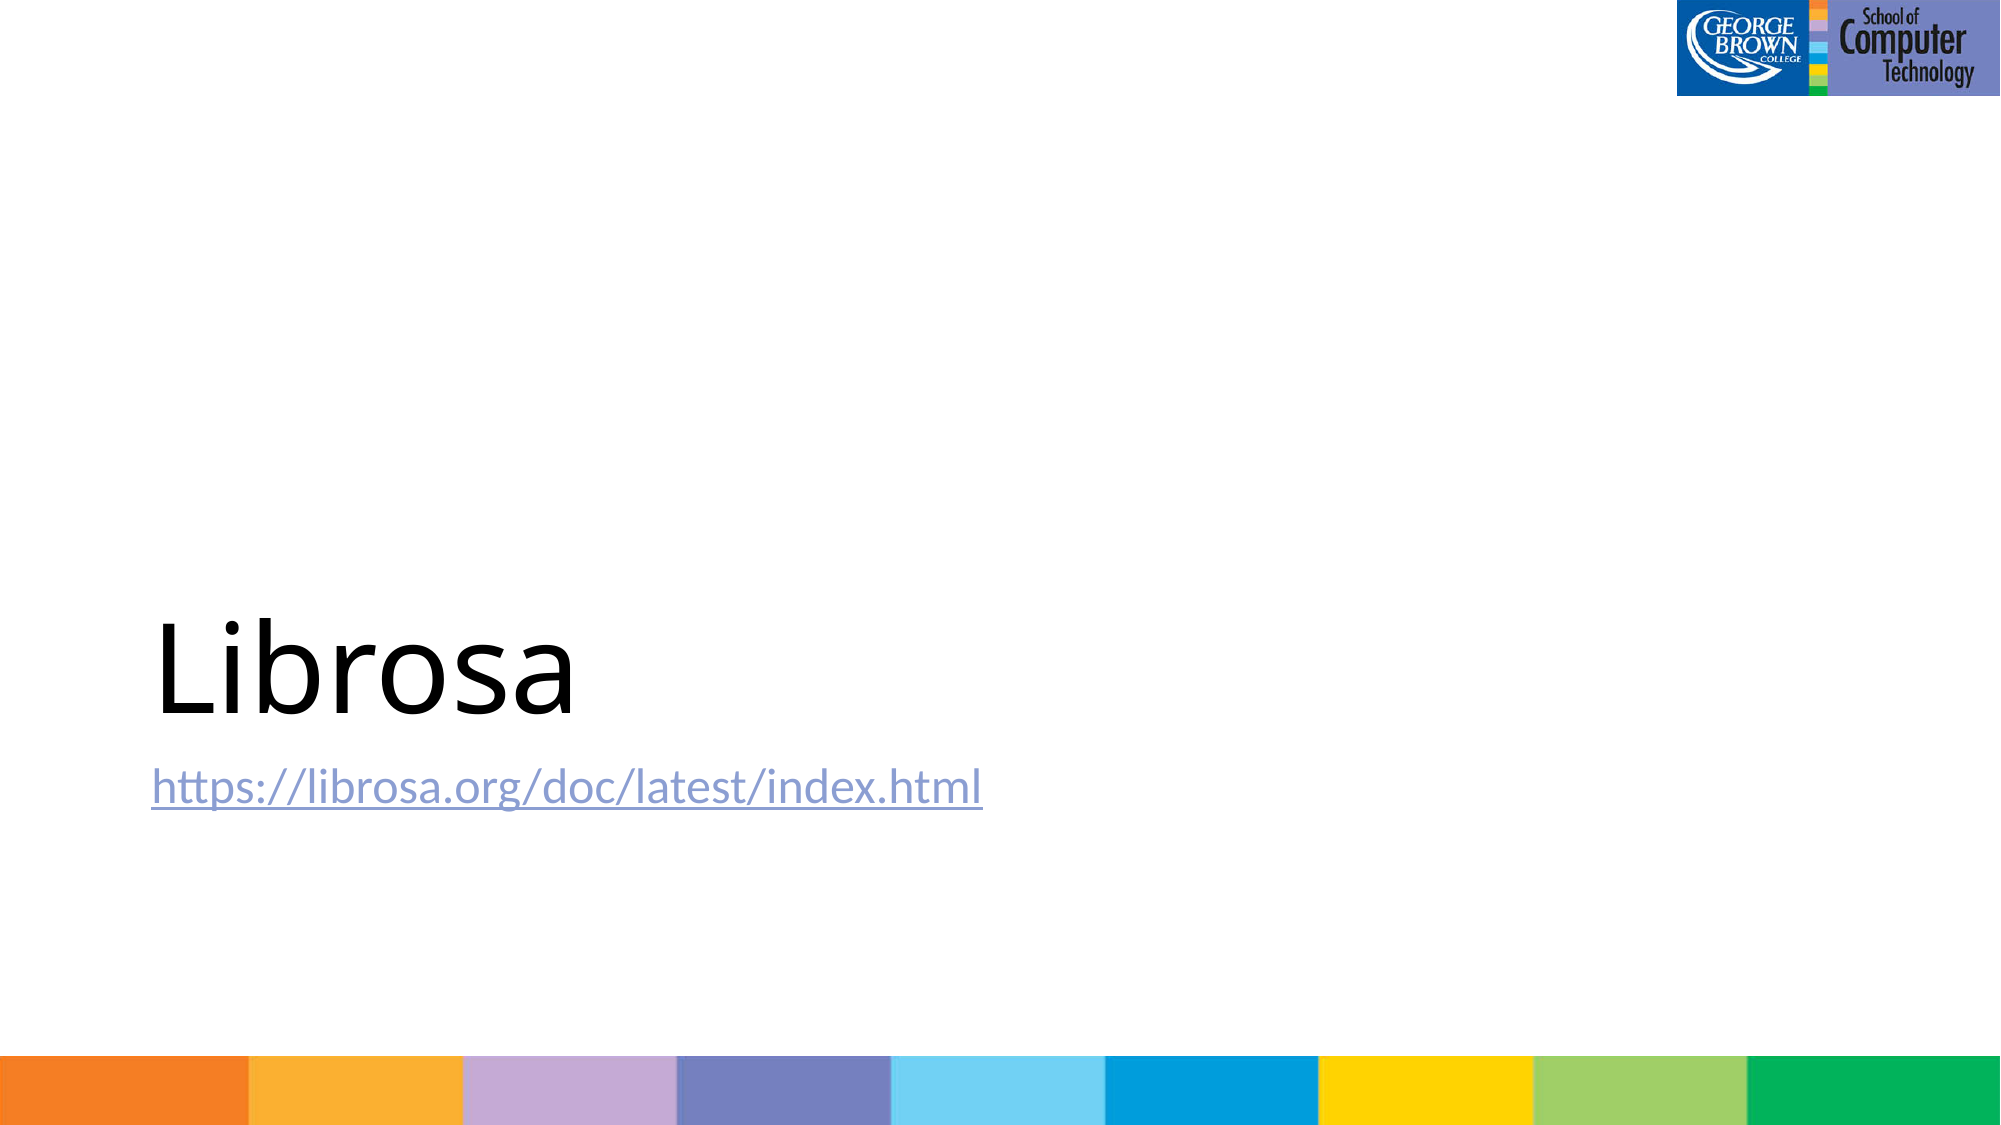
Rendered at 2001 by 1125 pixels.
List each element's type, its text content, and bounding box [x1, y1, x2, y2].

picture [1677, 0, 2000, 96]
picture [1318, 1056, 2000, 1125]
title Librosa [136, 280, 1862, 749]
list https://librosa.org/doc/latest/index.html [136, 752, 1862, 999]
picture [0, 1056, 1105, 1125]
